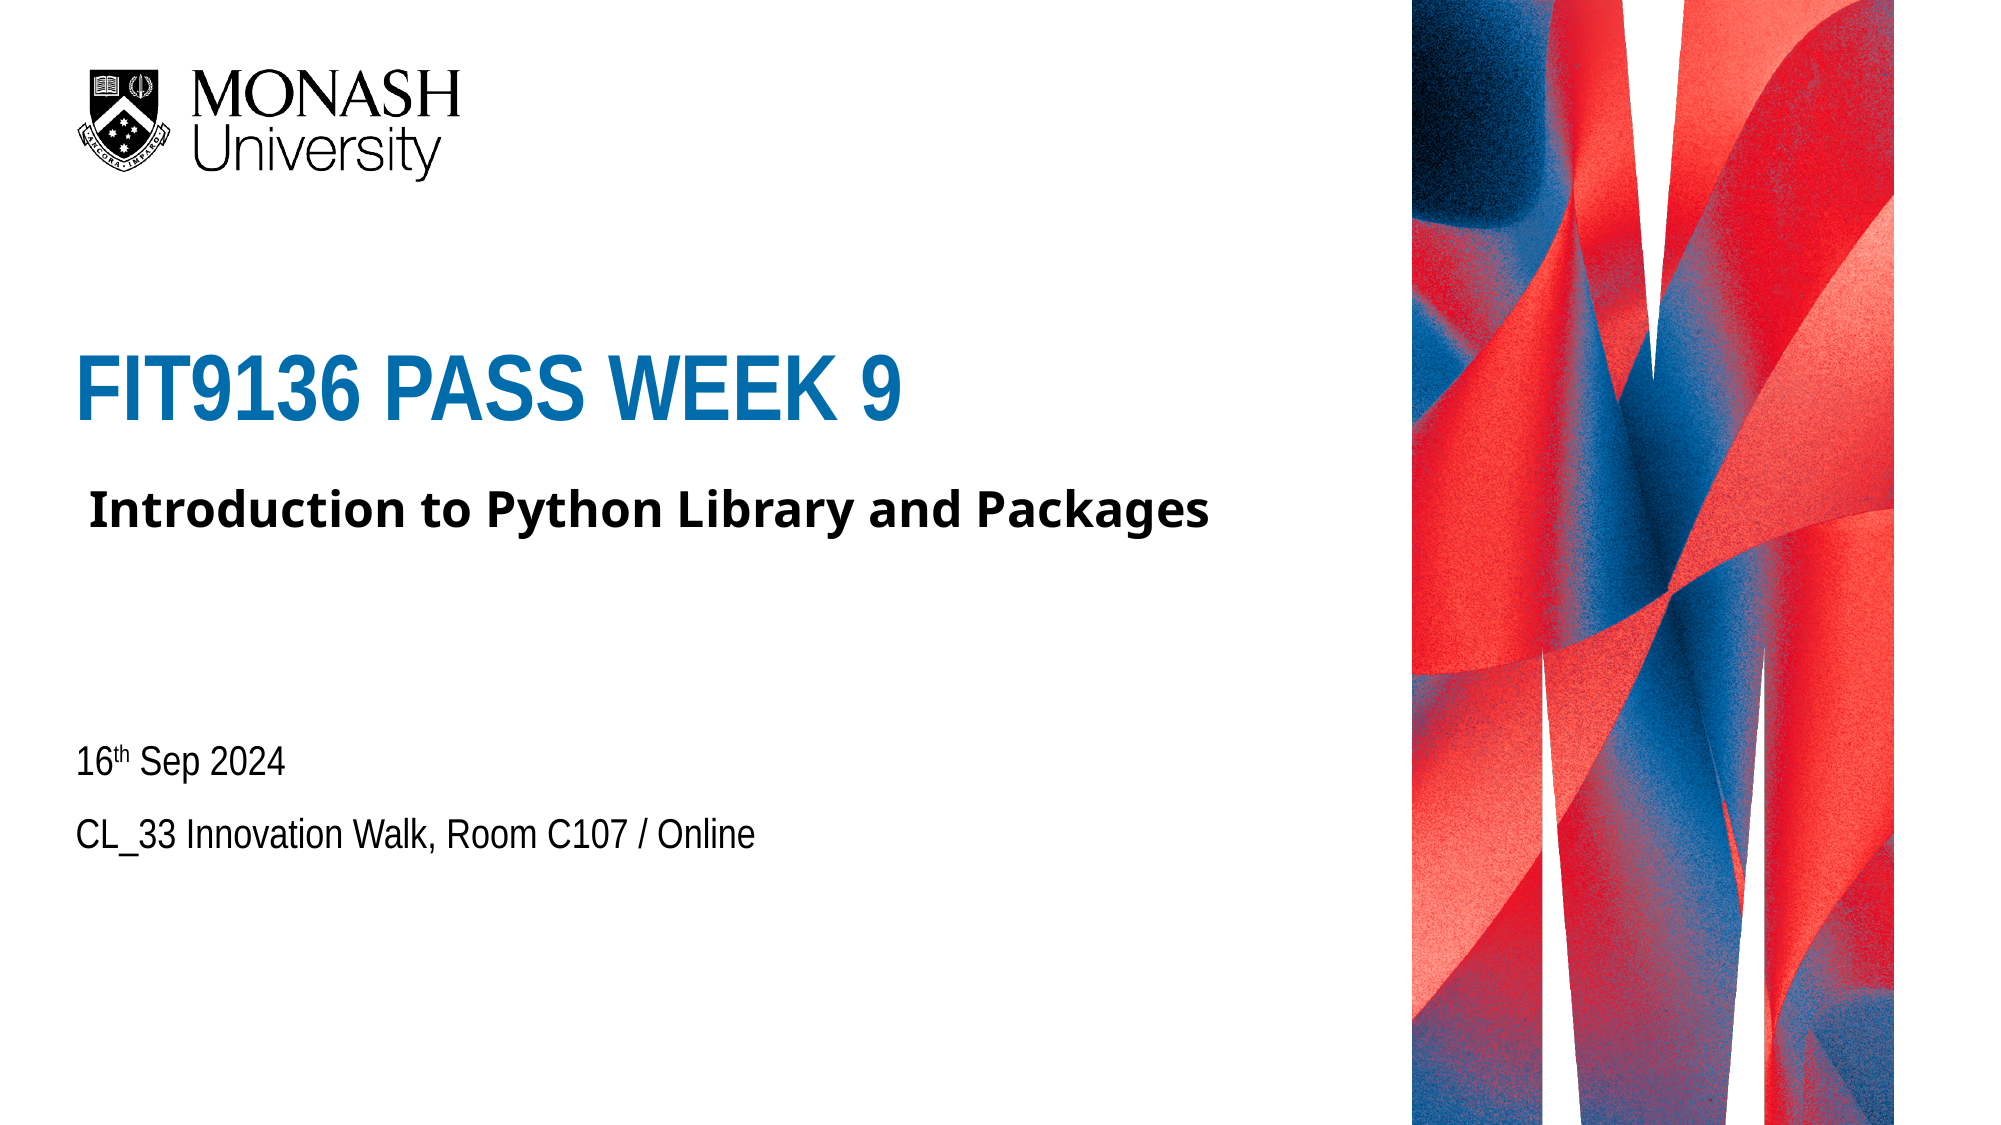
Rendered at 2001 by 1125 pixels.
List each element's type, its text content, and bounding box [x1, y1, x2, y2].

text_box Introduction to Python Library and Packages [74, 470, 1318, 664]
text_box FIT9136 PASS WEEK 9 [60, 332, 1047, 526]
picture [1412, 0, 1894, 1125]
picture [76, 69, 460, 182]
text_box CL_33 Innovation Walk, Room C107 / Online [60, 805, 988, 932]
text_box 16th Sep 2024 [60, 732, 988, 800]
